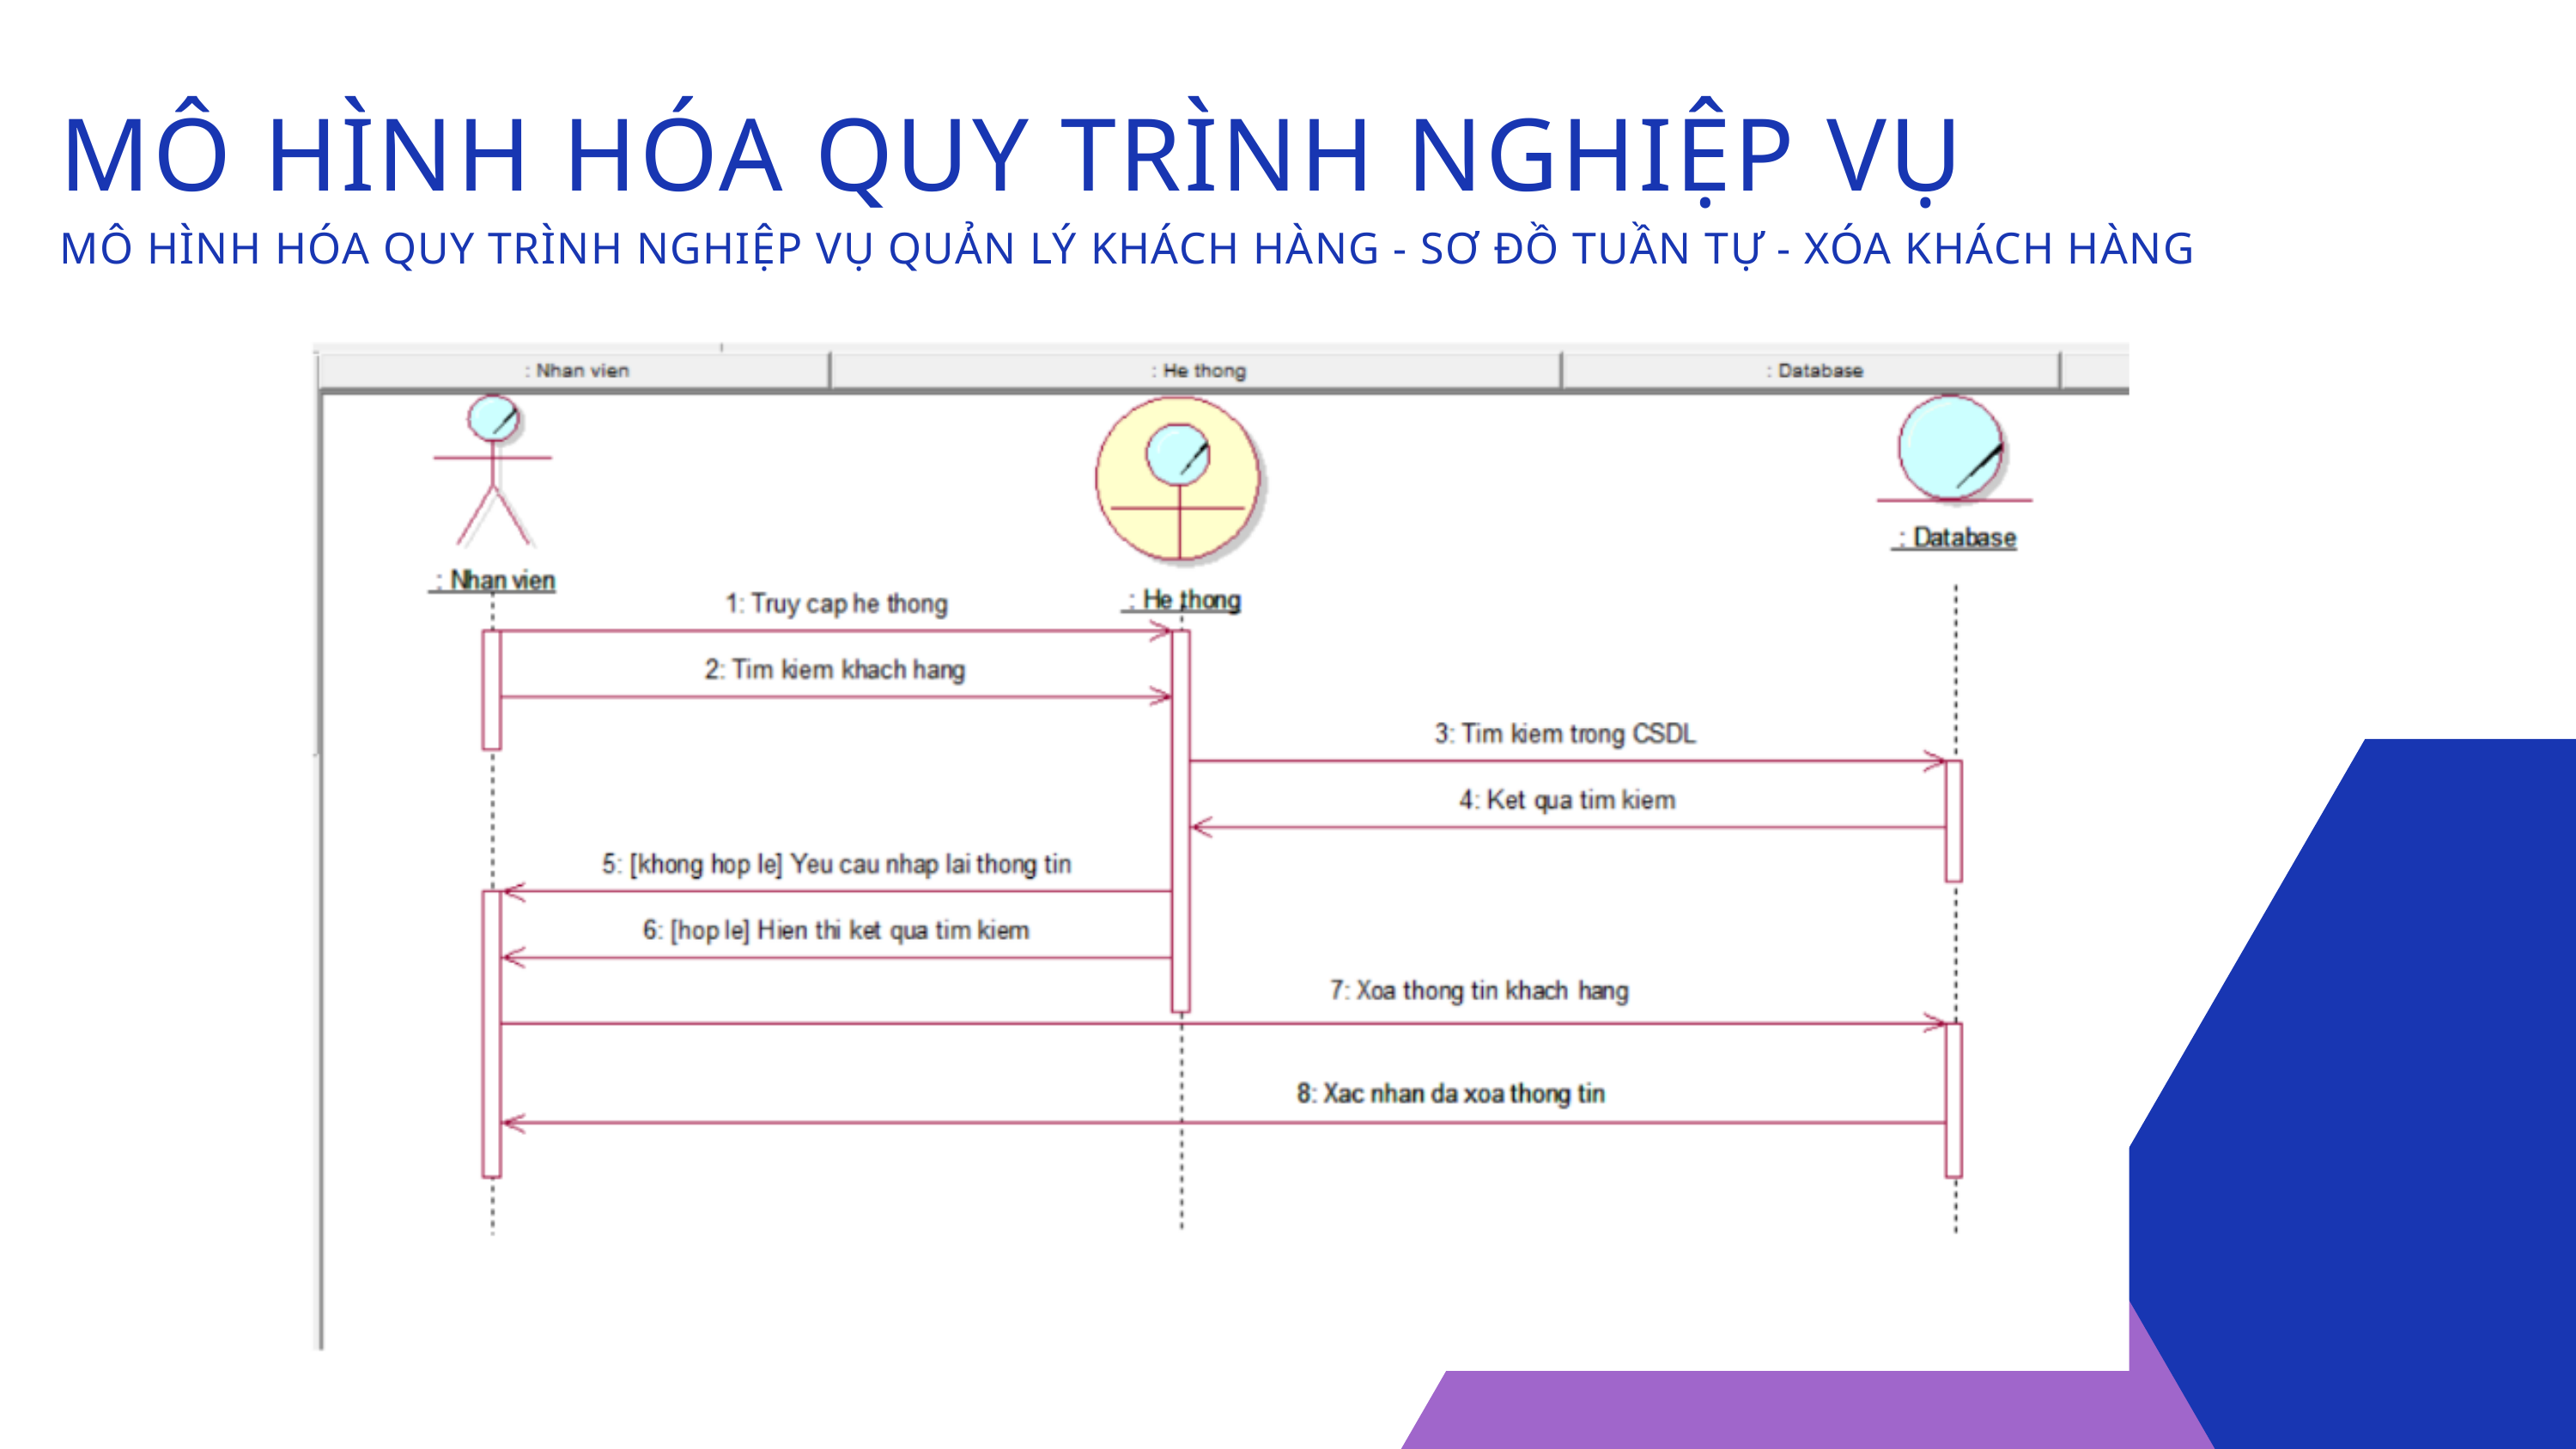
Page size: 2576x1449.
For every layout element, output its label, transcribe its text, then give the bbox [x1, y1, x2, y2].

text_box MÔ HÌNH HÓA QUY TRÌNH NGHIỆP VỤ MÔ HÌNH HÓA QUY TRÌNH NGHIỆP VỤ QUẢN LÝ KHÁCH HÀNG - SƠ ĐỒ TUẦN TỰ - XÓA KHÁCH HÀNG [59, 66, 2359, 273]
text_box [289, 319, 2129, 1371]
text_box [2084, 738, 2576, 1449]
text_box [1250, 1223, 2080, 1449]
